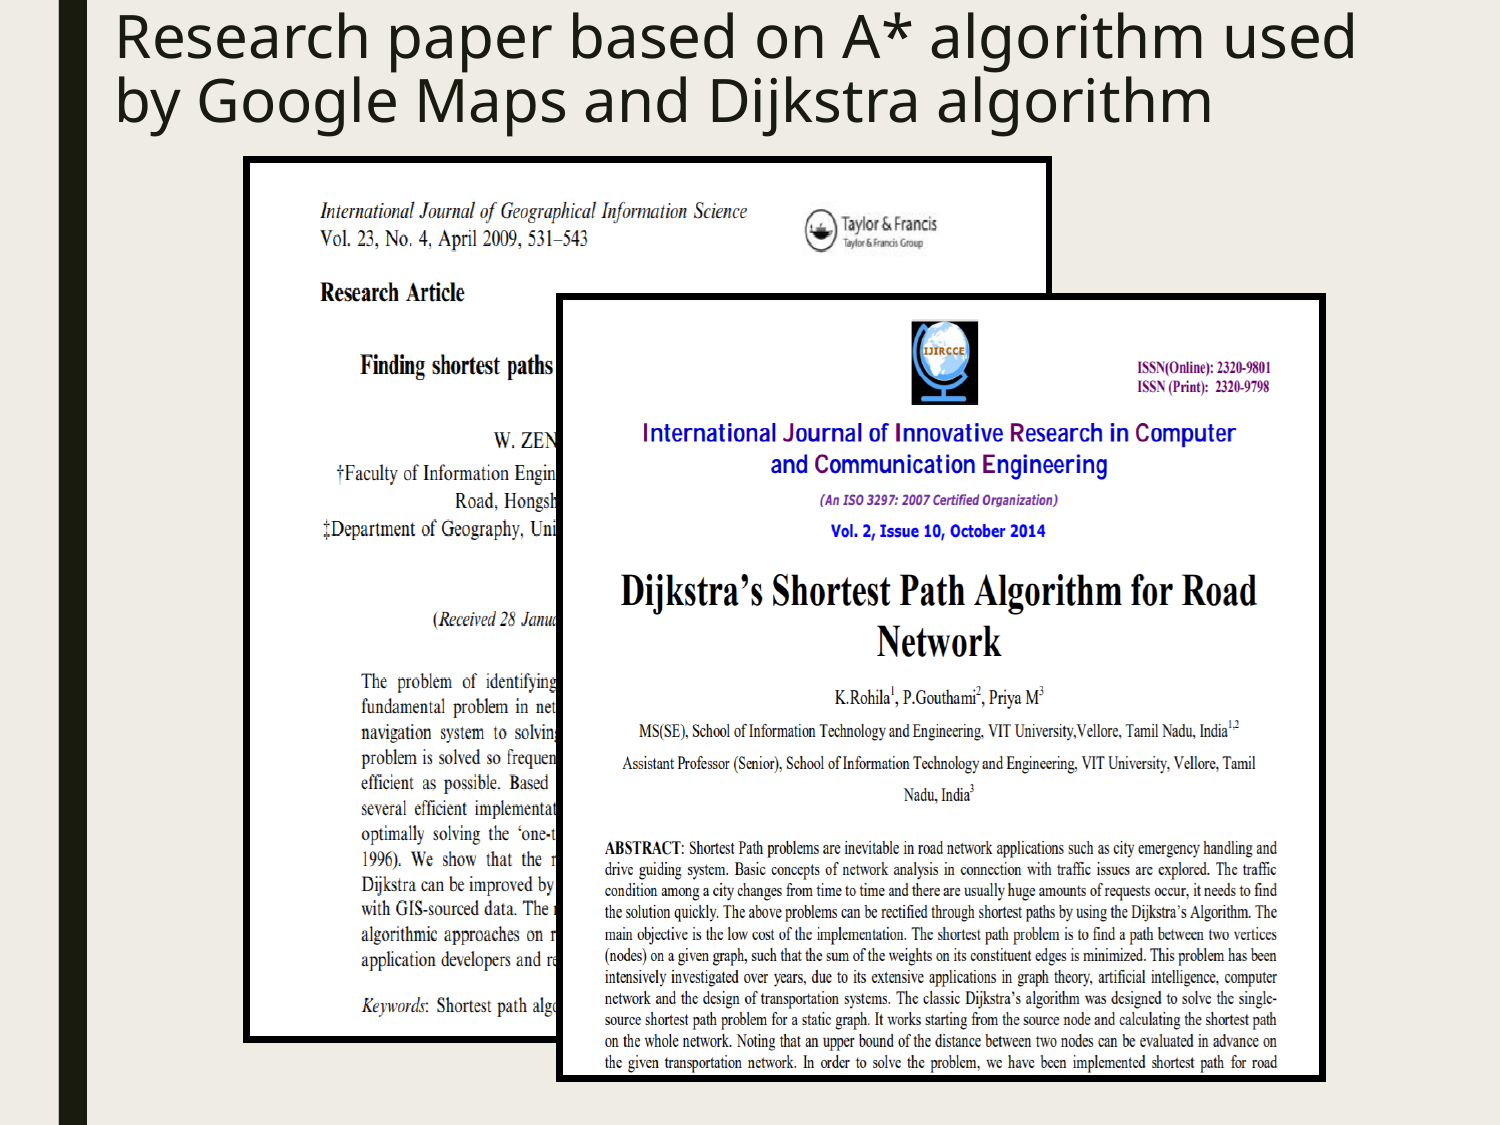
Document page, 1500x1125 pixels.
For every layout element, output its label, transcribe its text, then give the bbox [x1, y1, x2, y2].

picture [249, 162, 1319, 1075]
title Research paper based on A* algorithm used by Google Maps and Dijkstra algorithm [99, 0, 1398, 201]
